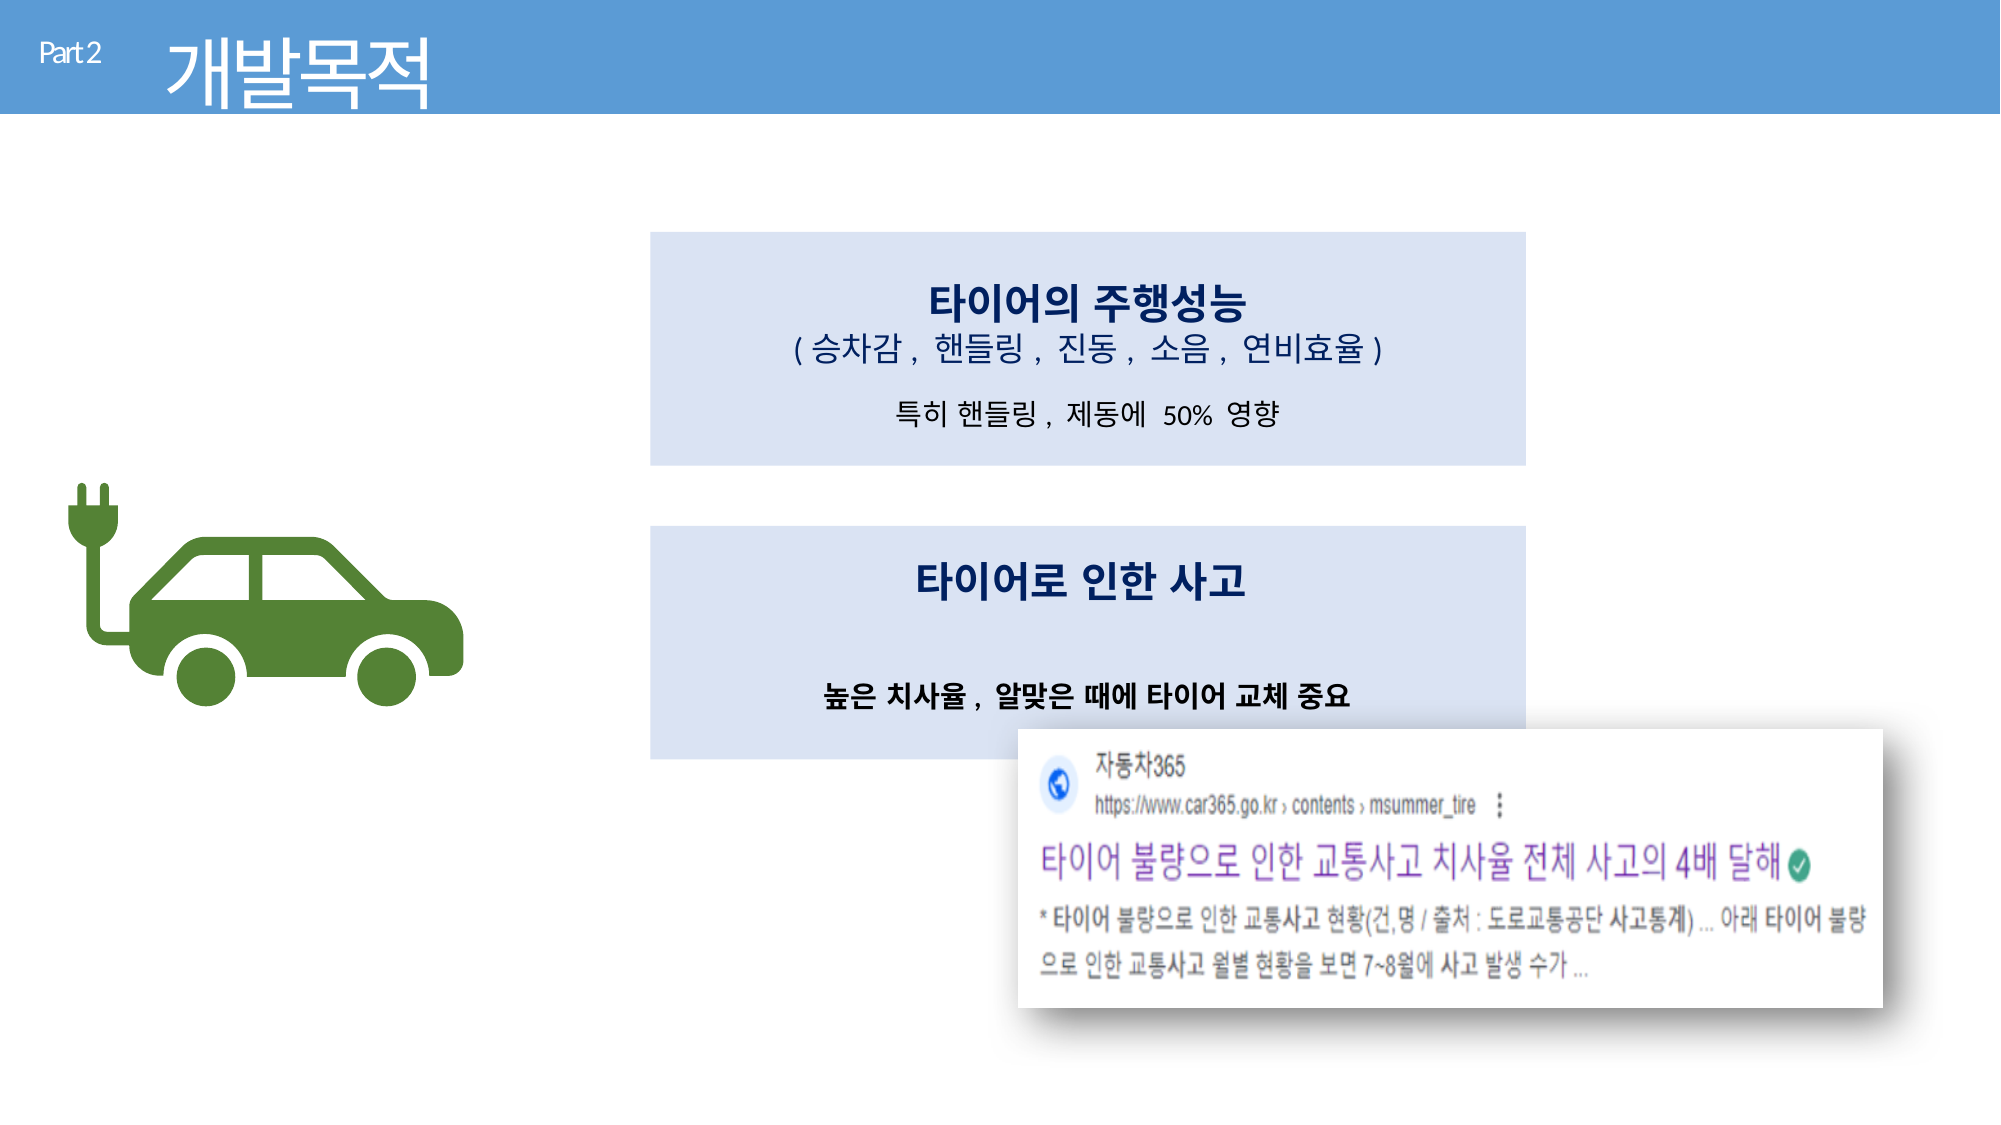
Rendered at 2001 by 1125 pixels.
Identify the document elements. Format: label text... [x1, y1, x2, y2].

text_box 높은 치사율, 알맞은 때에 타이어 교체 중요 [808, 670, 1367, 721]
text_box Part 2 [23, 22, 122, 78]
text_box [649, 525, 1527, 760]
text_box 타이어로 인한 사고 [900, 548, 1262, 613]
text_box [0, 0, 2000, 115]
text_box 특히 핸들링, 제동에 50% 영향 [867, 388, 1296, 439]
picture [1018, 729, 1883, 1008]
table_cell 마이페이지(구매내역조회)화면으로 이동한다. [1038, 721, 1527, 729]
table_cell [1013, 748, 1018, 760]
text_box 개발목적 [149, 16, 453, 127]
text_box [68, 482, 464, 707]
text_box 타이어의 주행성능 (승차감, 핸들링, 진동, 소음, 연비효율) [778, 270, 1398, 376]
text_box [649, 231, 1527, 467]
